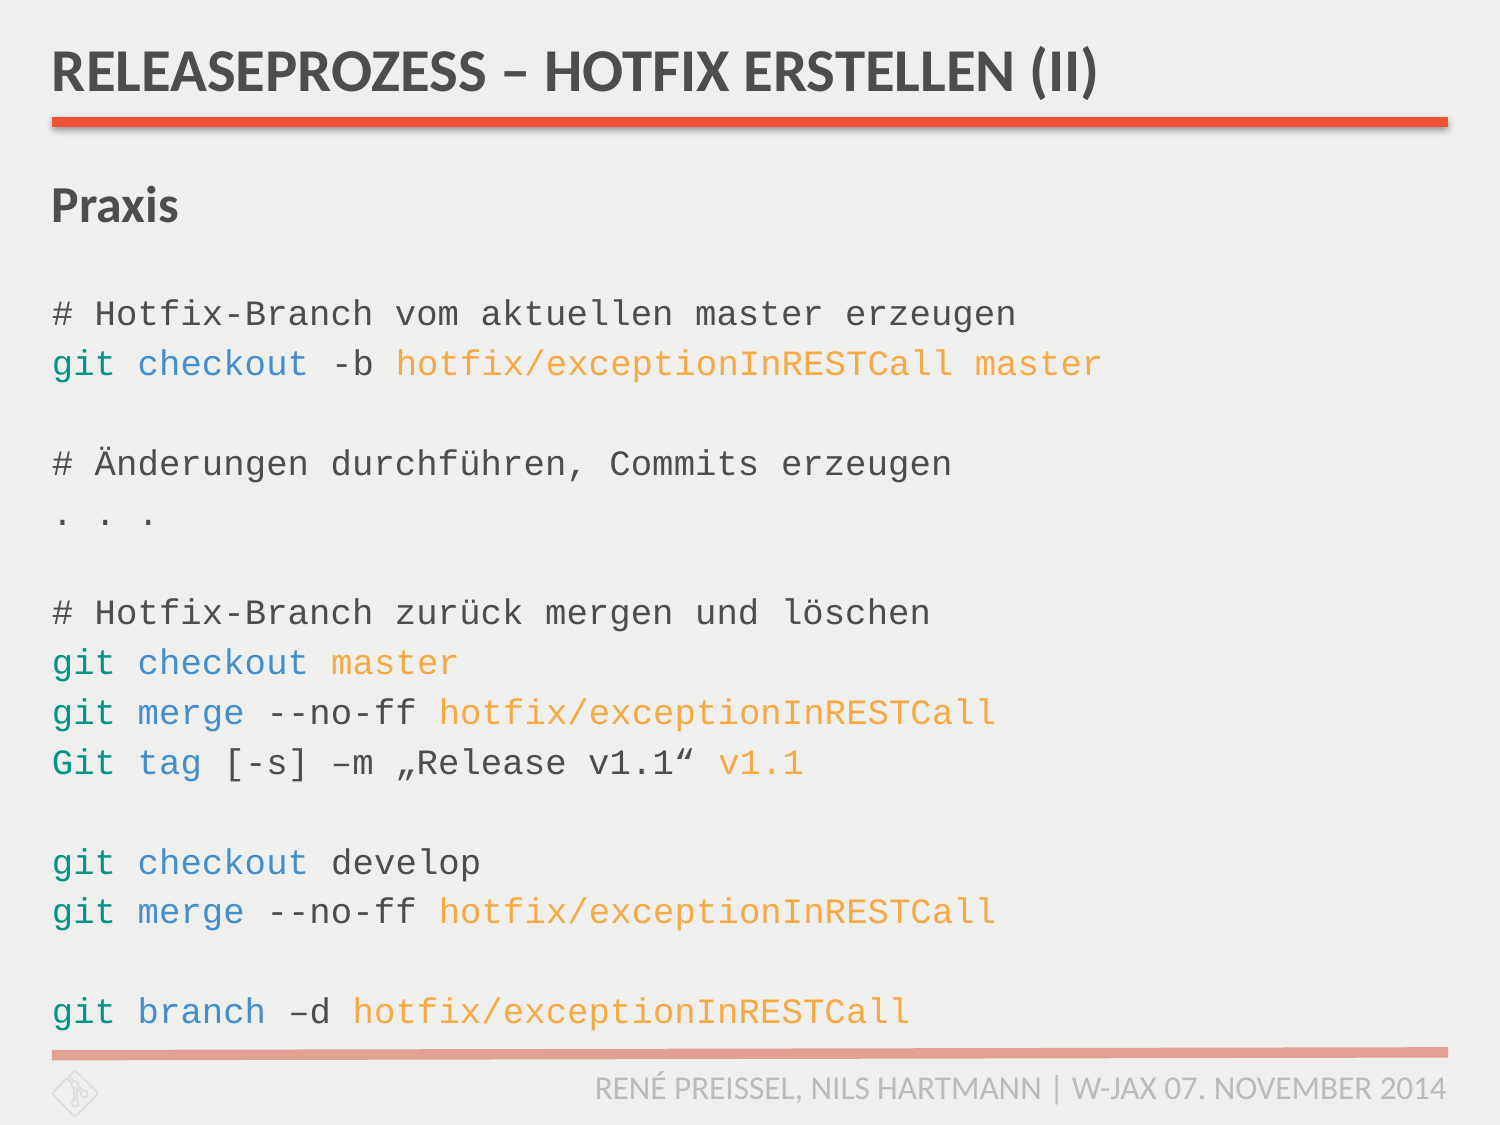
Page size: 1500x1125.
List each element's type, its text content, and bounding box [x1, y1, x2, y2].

list Praxis # Hotfix-Branch vom aktuellen master erzeugen git checkout -b hotfix/exceptionInRESTCall master # Änderungen durchführen, Commits erzeugen . . . # Hotfix-Branch zurück mergen und löschen git checkout master git merge --no-ff hotfix/exceptionInRESTCall Git tag [-s] –m „Release v1.1“ v1.1 git checkout develop git merge --no-ff hotfix/exceptionInRESTCall git branch –d hotfix/exceptionInRESTCall [51, 170, 1449, 1035]
title RELEASEPROZESS – HOTFIX ERSTELLEN (II) [51, 30, 1449, 104]
